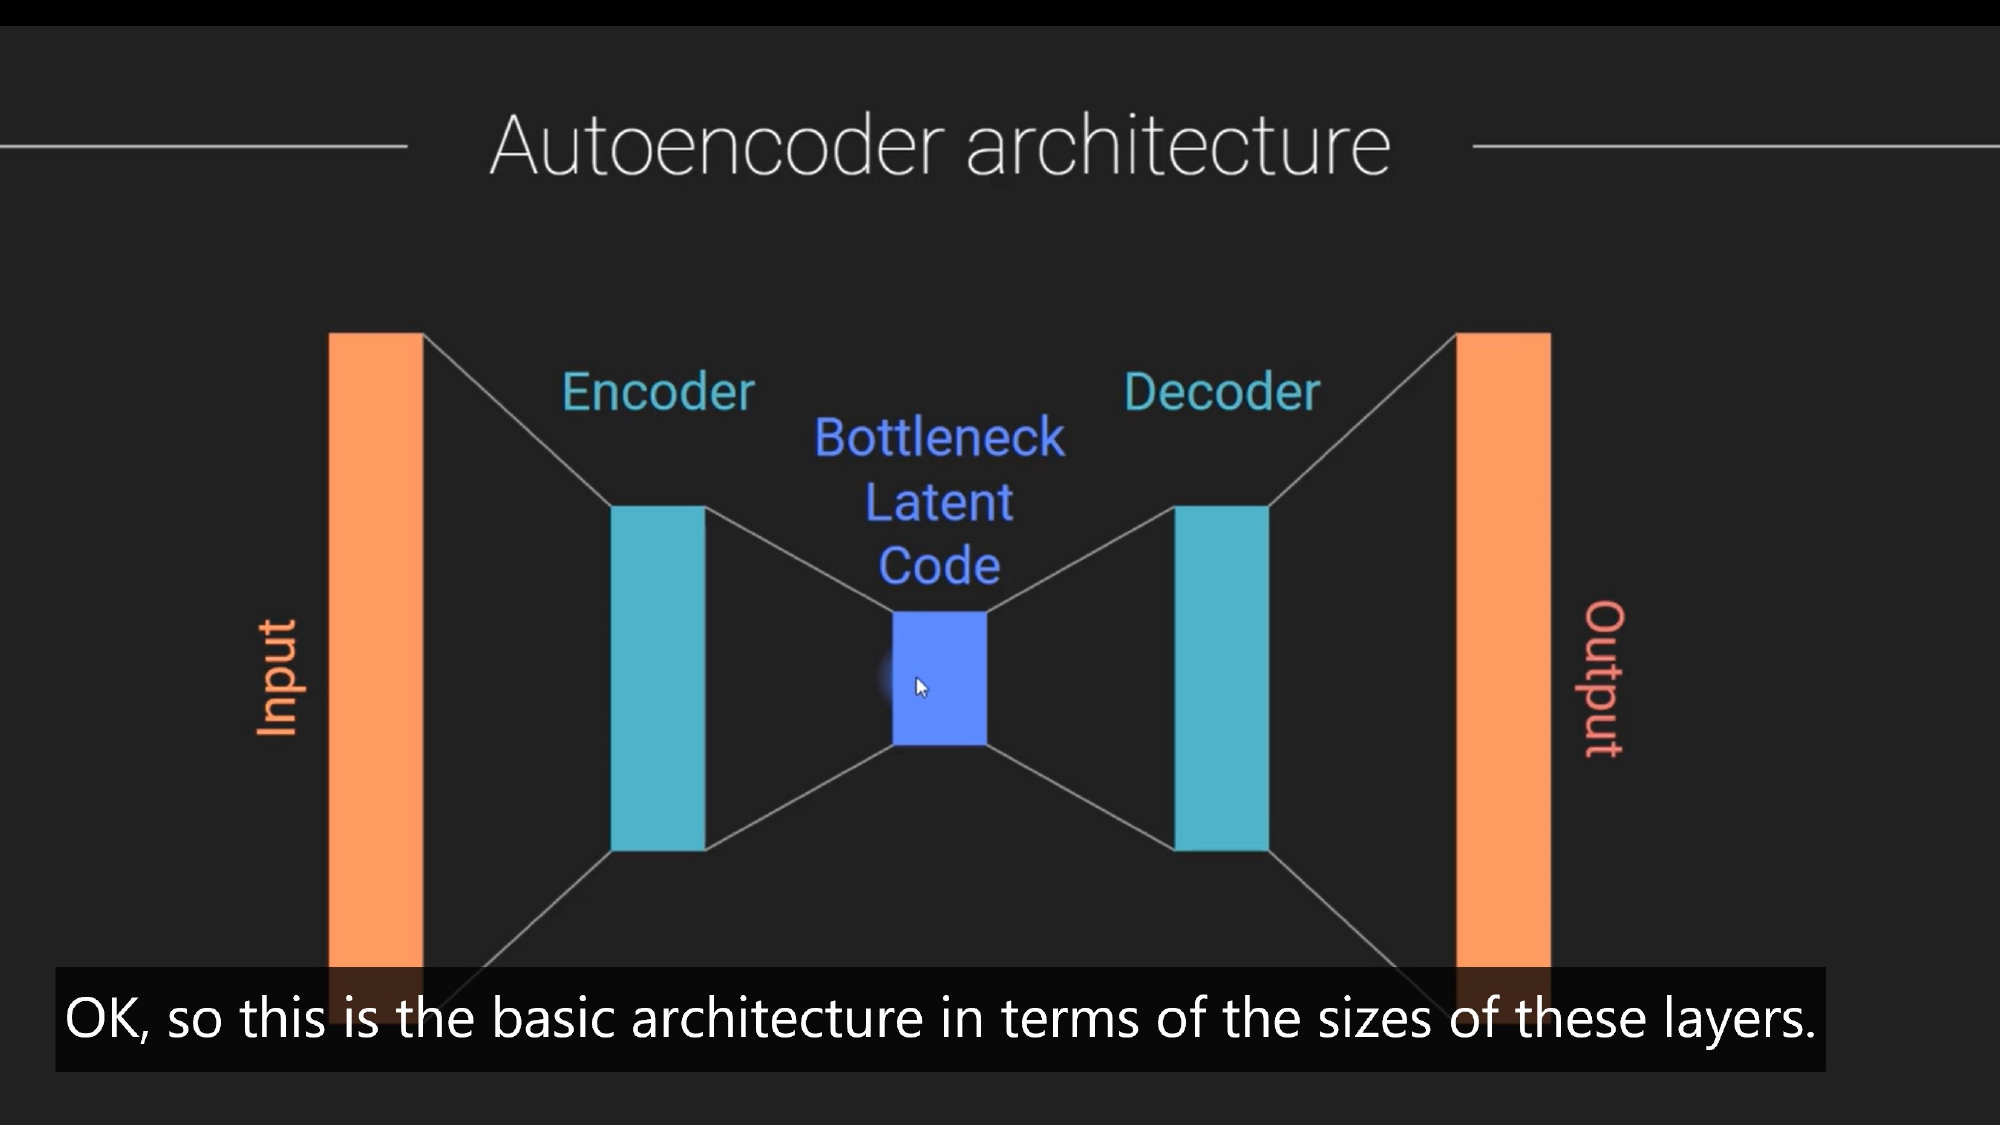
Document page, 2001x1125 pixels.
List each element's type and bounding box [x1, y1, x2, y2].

list [0, 0, 2000, 1125]
